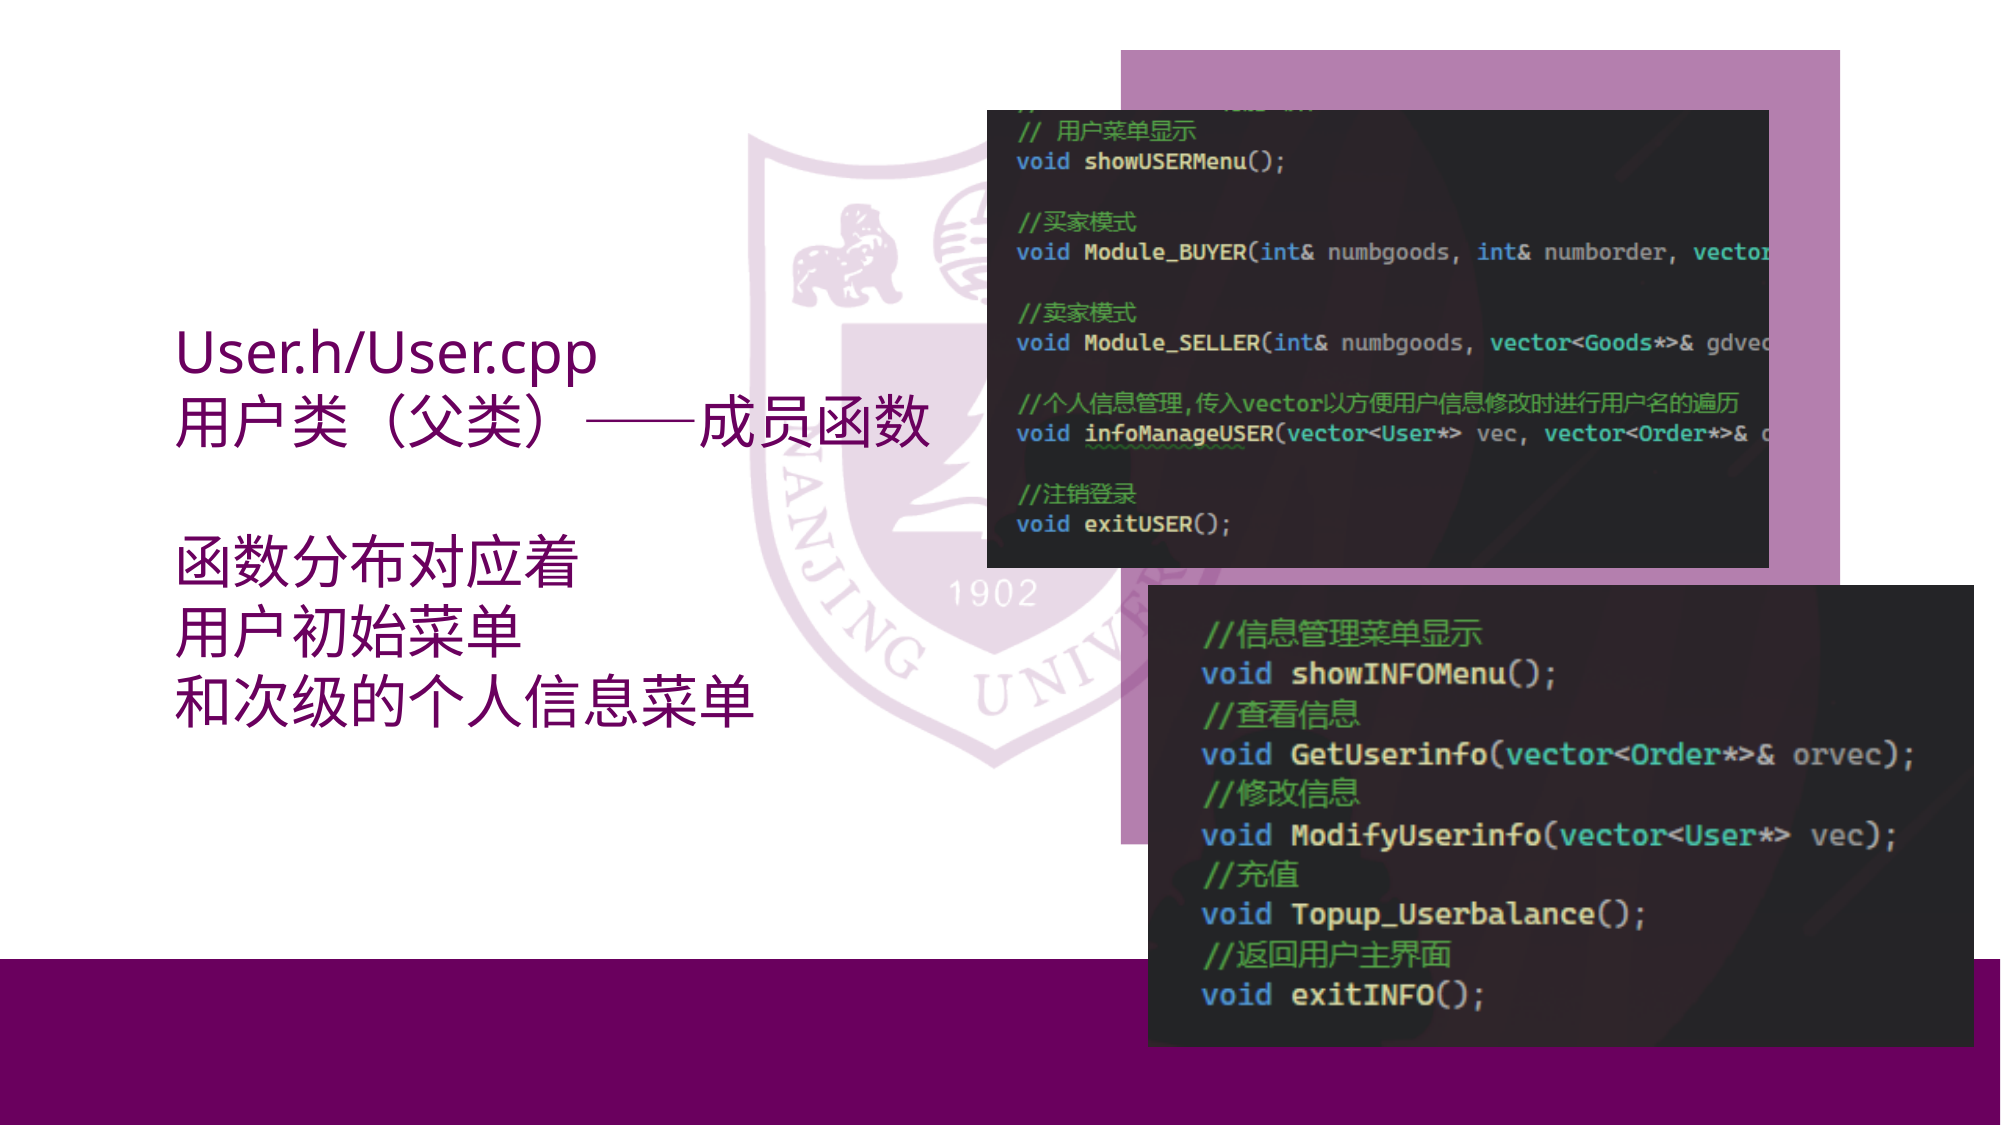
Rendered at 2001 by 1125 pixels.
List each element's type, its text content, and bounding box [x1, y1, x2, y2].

text_box User.h/User.cpp 用户类（父类）——成员函数 函数分布对应着 用户初始菜单 和次级的个人信息菜单 [159, 308, 967, 743]
text_box [1120, 49, 1841, 845]
picture [987, 110, 1769, 569]
picture [1148, 585, 1974, 1047]
